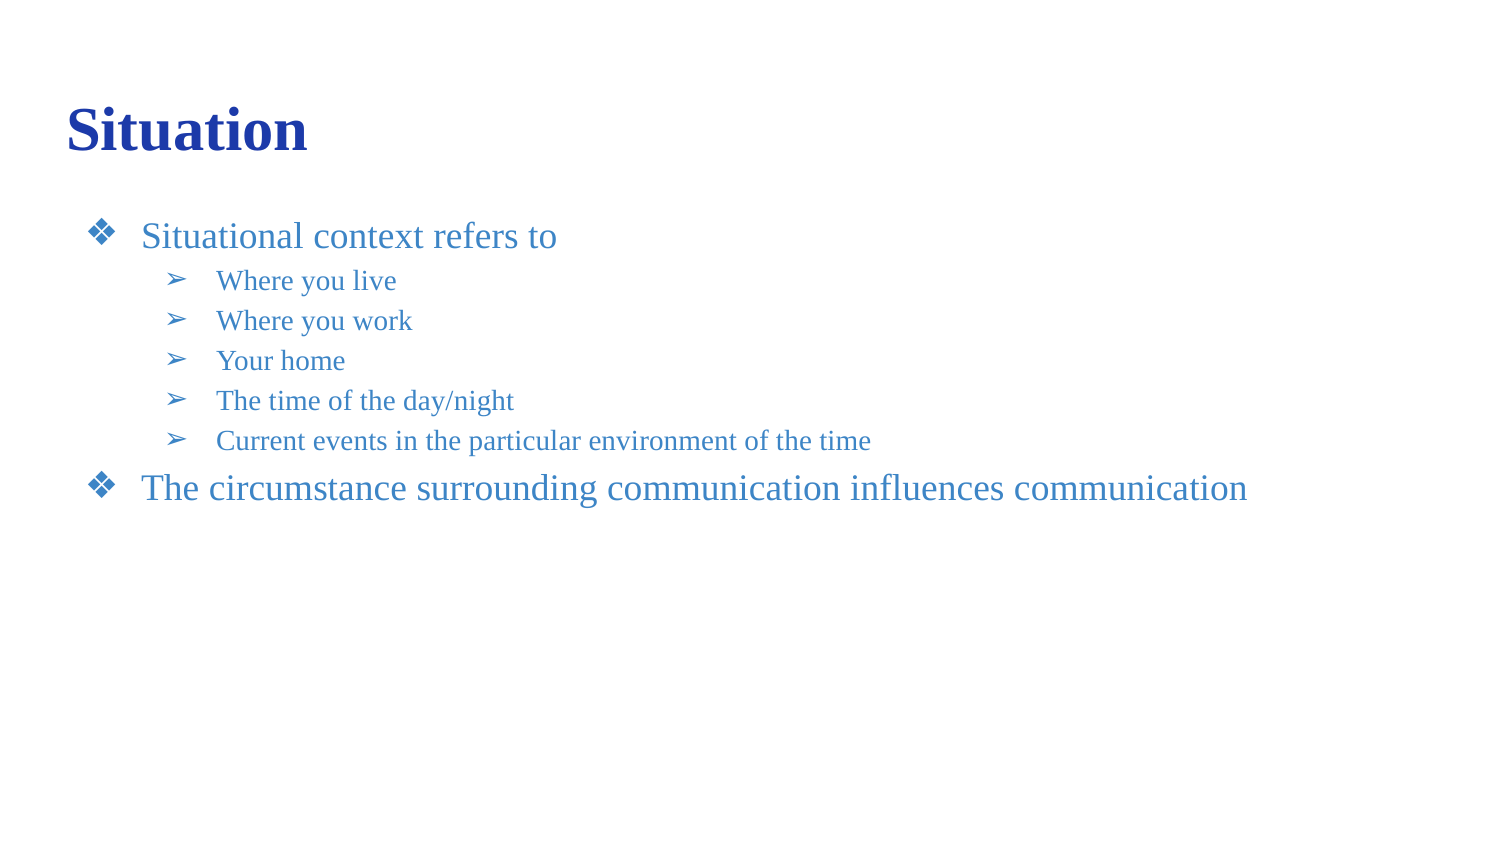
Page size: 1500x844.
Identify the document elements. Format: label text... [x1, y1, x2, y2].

title Situation [51, 72, 1449, 167]
list Situational context refers to Where you live Where you work Your home The time of the day/night Current events in the particular environment of the time The circumstance surrounding communication influences communication [51, 189, 1449, 750]
